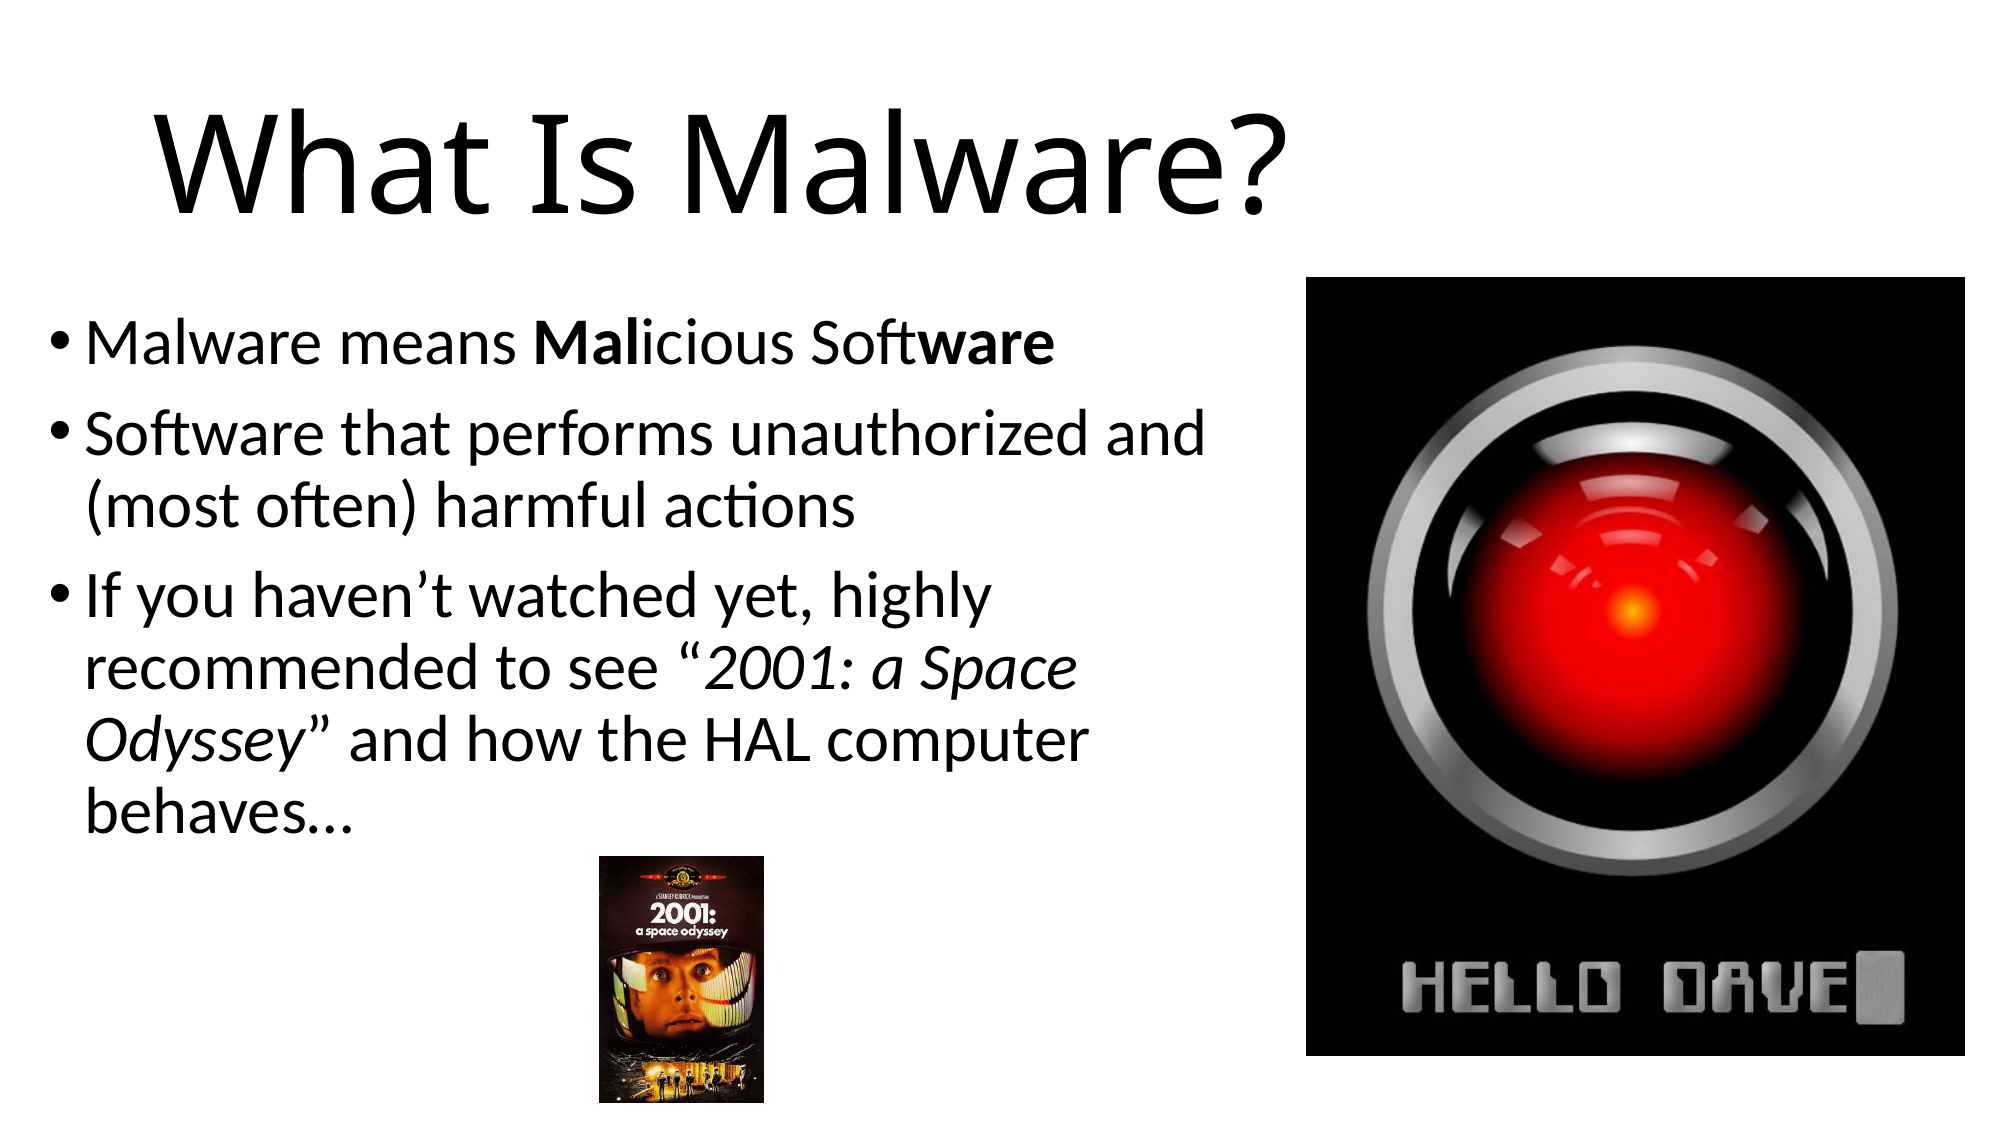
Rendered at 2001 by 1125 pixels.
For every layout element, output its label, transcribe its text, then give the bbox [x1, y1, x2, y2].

list Malware means Malicious Software Software that performs unauthorized and (most often) harmful actions If you haven’t watched yet, highly recommended to see “2001: a Space Odyssey” and how the HAL computer behaves… [33, 299, 1293, 857]
title What Is Malware? [137, 59, 1863, 278]
picture [599, 856, 764, 1103]
picture [1306, 277, 1965, 1056]
